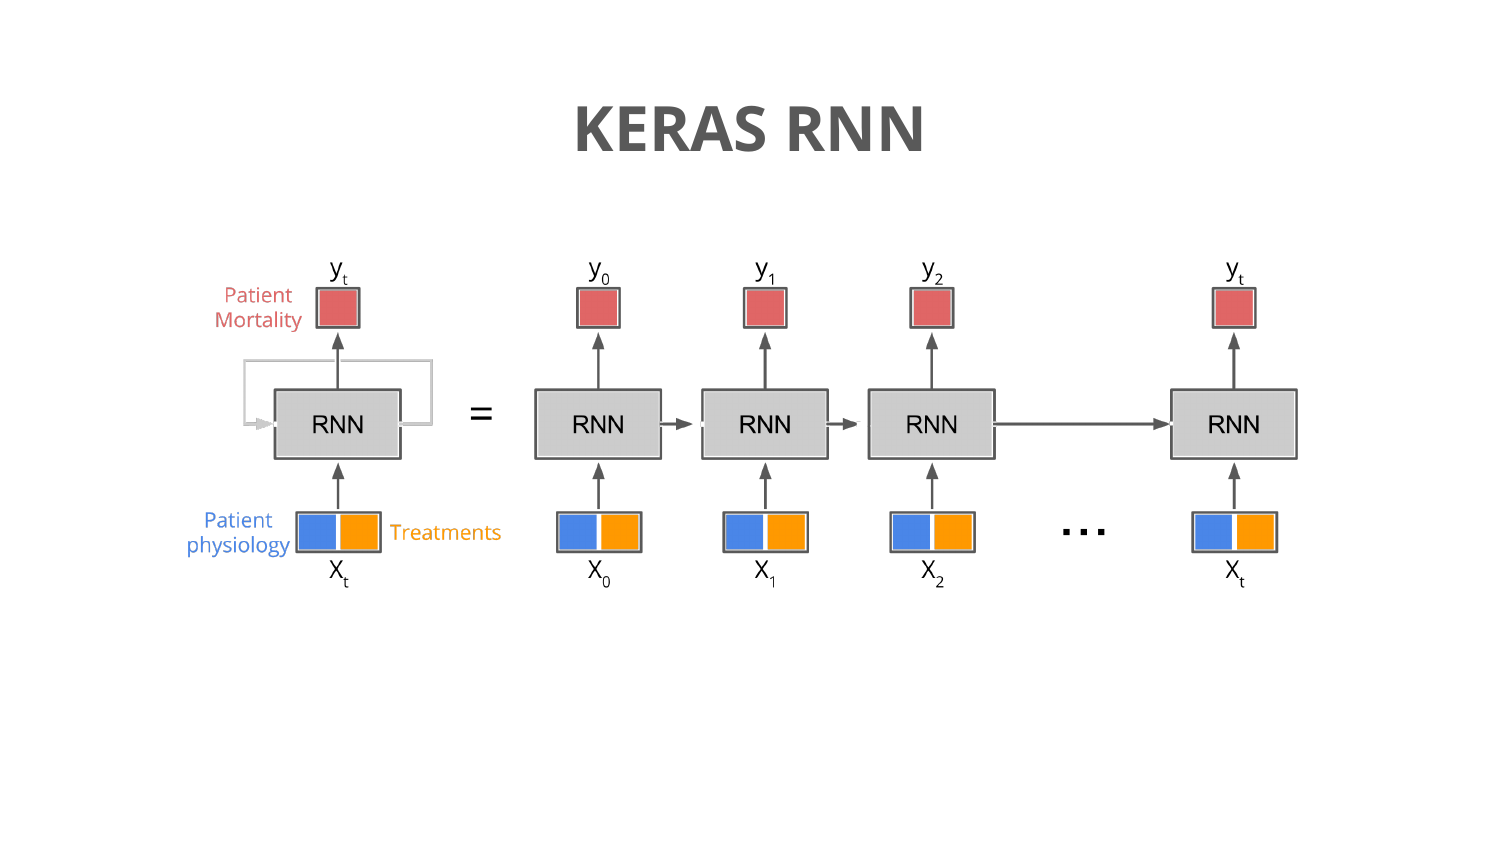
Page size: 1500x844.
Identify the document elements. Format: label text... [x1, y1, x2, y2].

picture [174, 241, 1326, 602]
title KERAS RNN [68, 90, 1432, 172]
